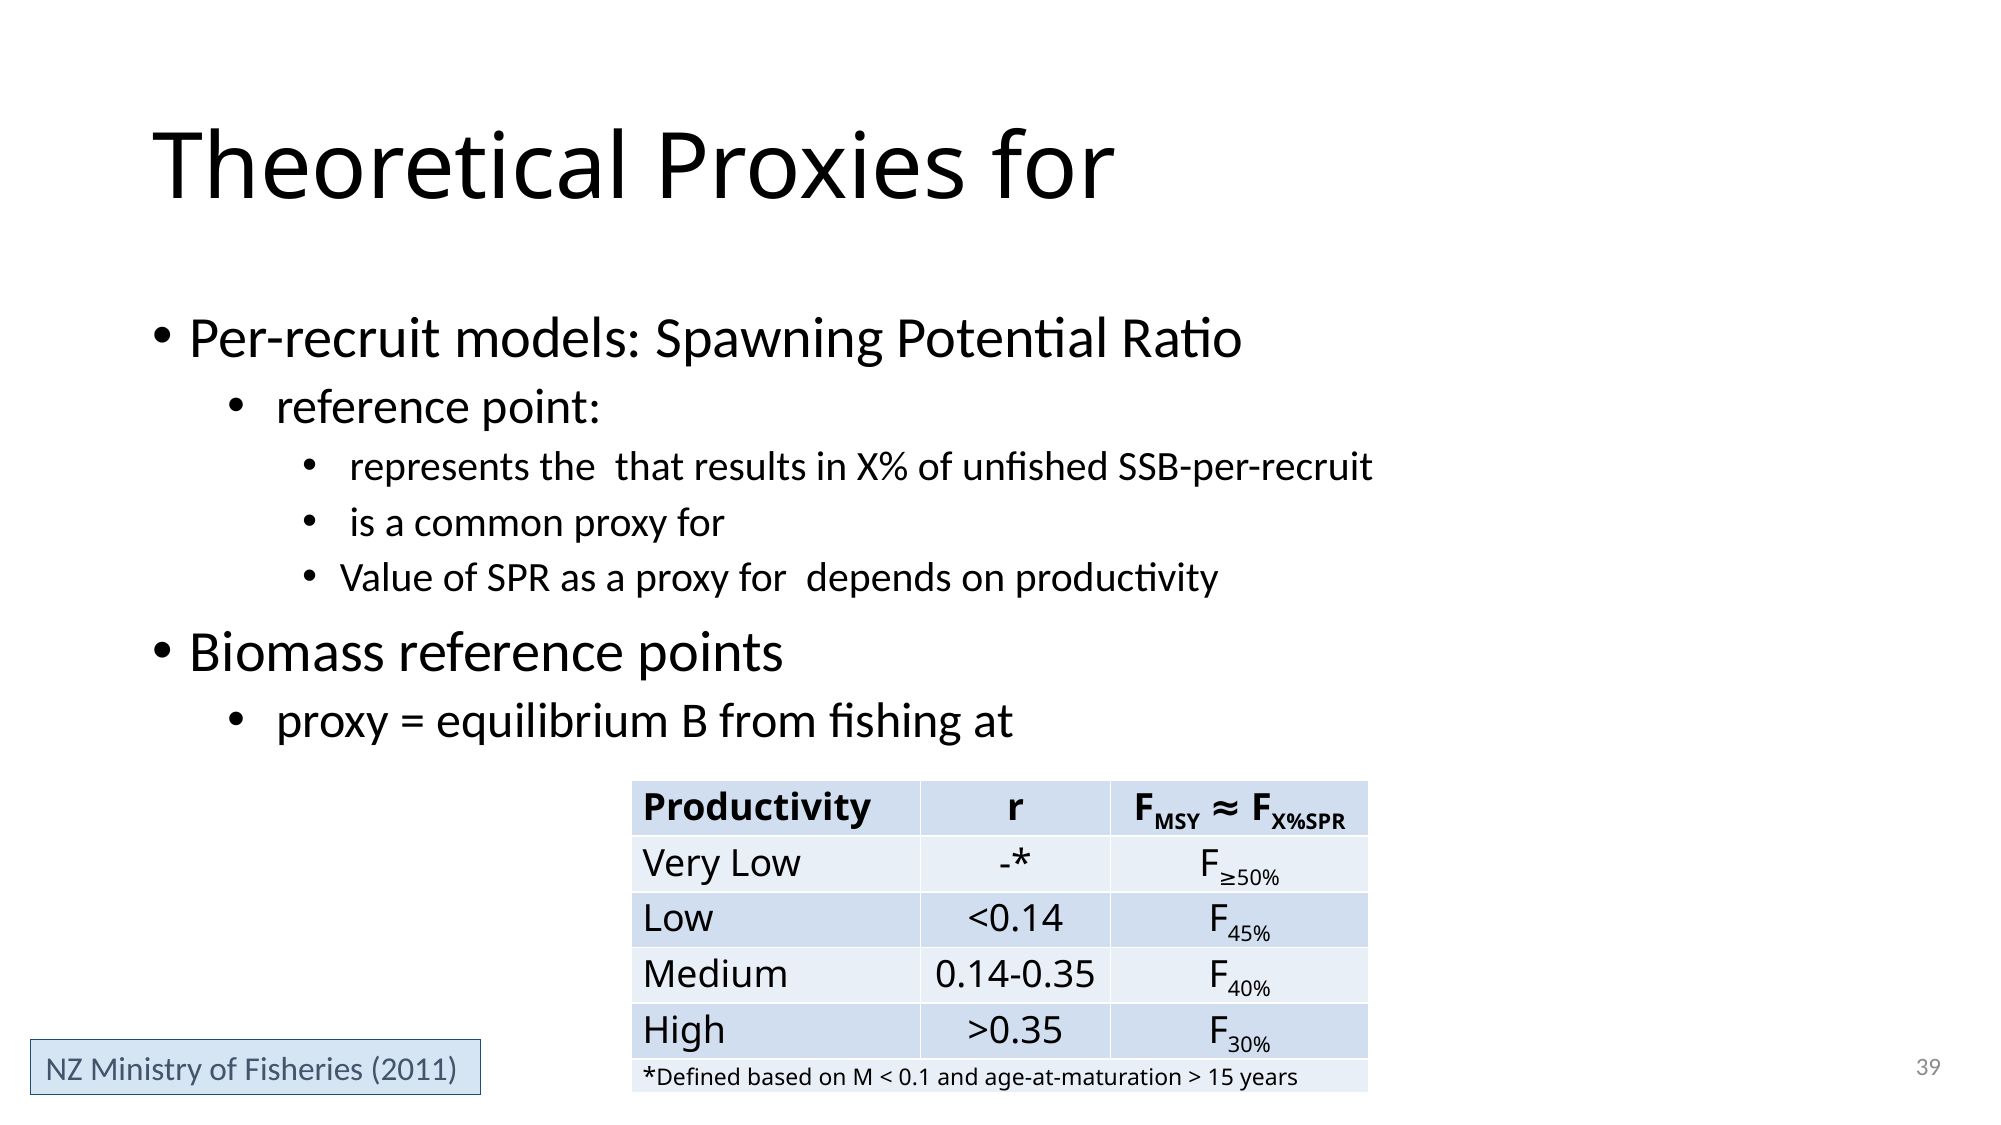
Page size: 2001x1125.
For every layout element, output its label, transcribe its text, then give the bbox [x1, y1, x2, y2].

table_cell F40% [1111, 948, 1368, 1002]
table_cell Low [632, 893, 920, 947]
slide_number 39 [1506, 1035, 1957, 1096]
table_cell *Defined based on M < 0.1 and age-at-maturation > 15 years [632, 1060, 1368, 1092]
table_cell F45% [1111, 893, 1368, 947]
table_cell Medium [632, 948, 920, 1002]
table_cell -* [921, 837, 1110, 891]
table_cell F≥50% [1111, 837, 1368, 891]
table_cell >0.35 [921, 1004, 1110, 1058]
text_box NZ Ministry of Fisheries (2011) [30, 1039, 481, 1095]
table_header r [921, 781, 1110, 835]
table_cell F30% [1111, 1004, 1368, 1058]
table_cell High [632, 1004, 920, 1058]
table_header FMSY ≈ FX%SPR [1111, 781, 1368, 835]
table_cell Very Low [632, 837, 920, 891]
table_cell 0.14-0.35 [921, 948, 1110, 1002]
table_cell <0.14 [921, 893, 1110, 947]
table_header Productivity [632, 781, 920, 835]
